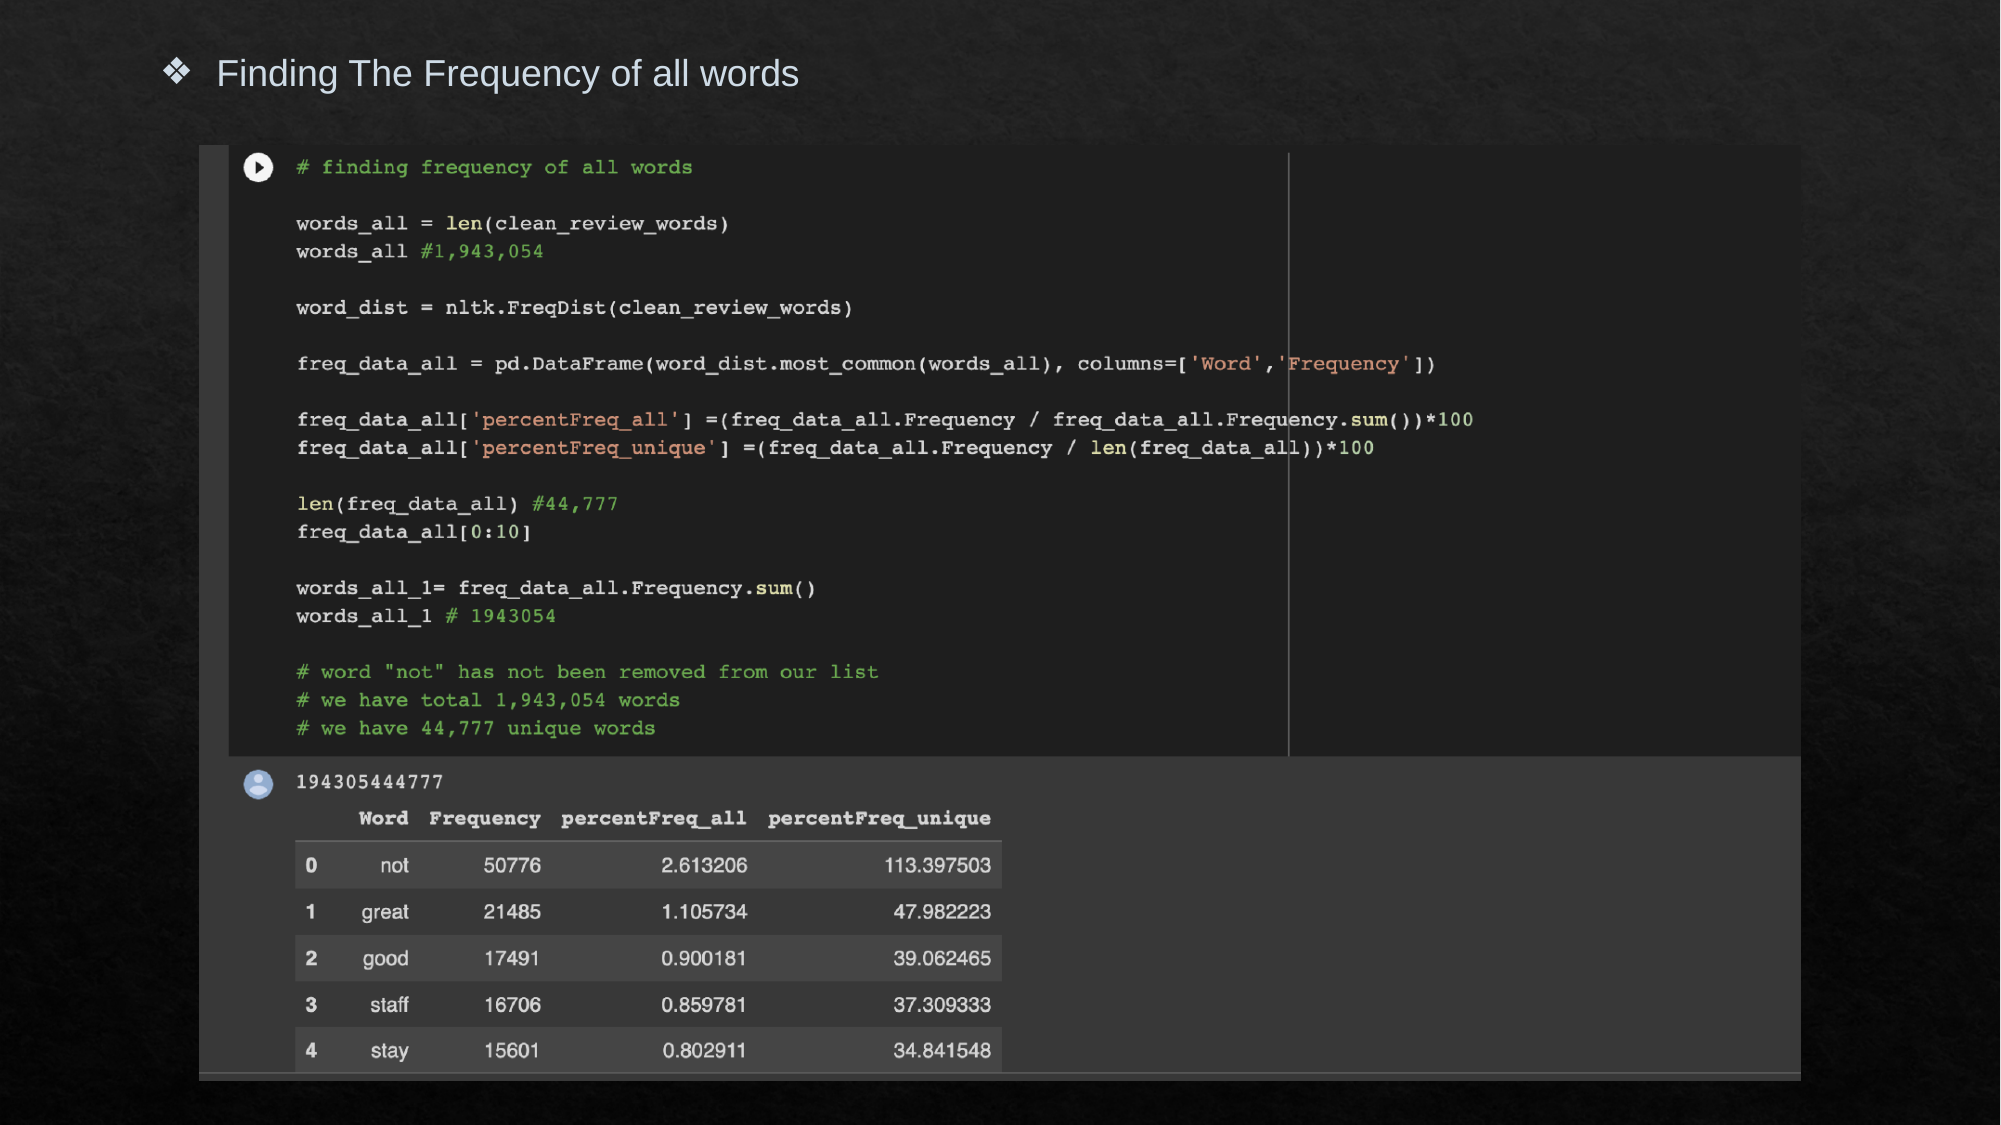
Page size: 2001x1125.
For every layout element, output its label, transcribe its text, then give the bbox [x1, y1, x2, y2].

picture [0, 0, 2001, 1125]
text_box Finding The Frequency of all words [126, 34, 1316, 110]
